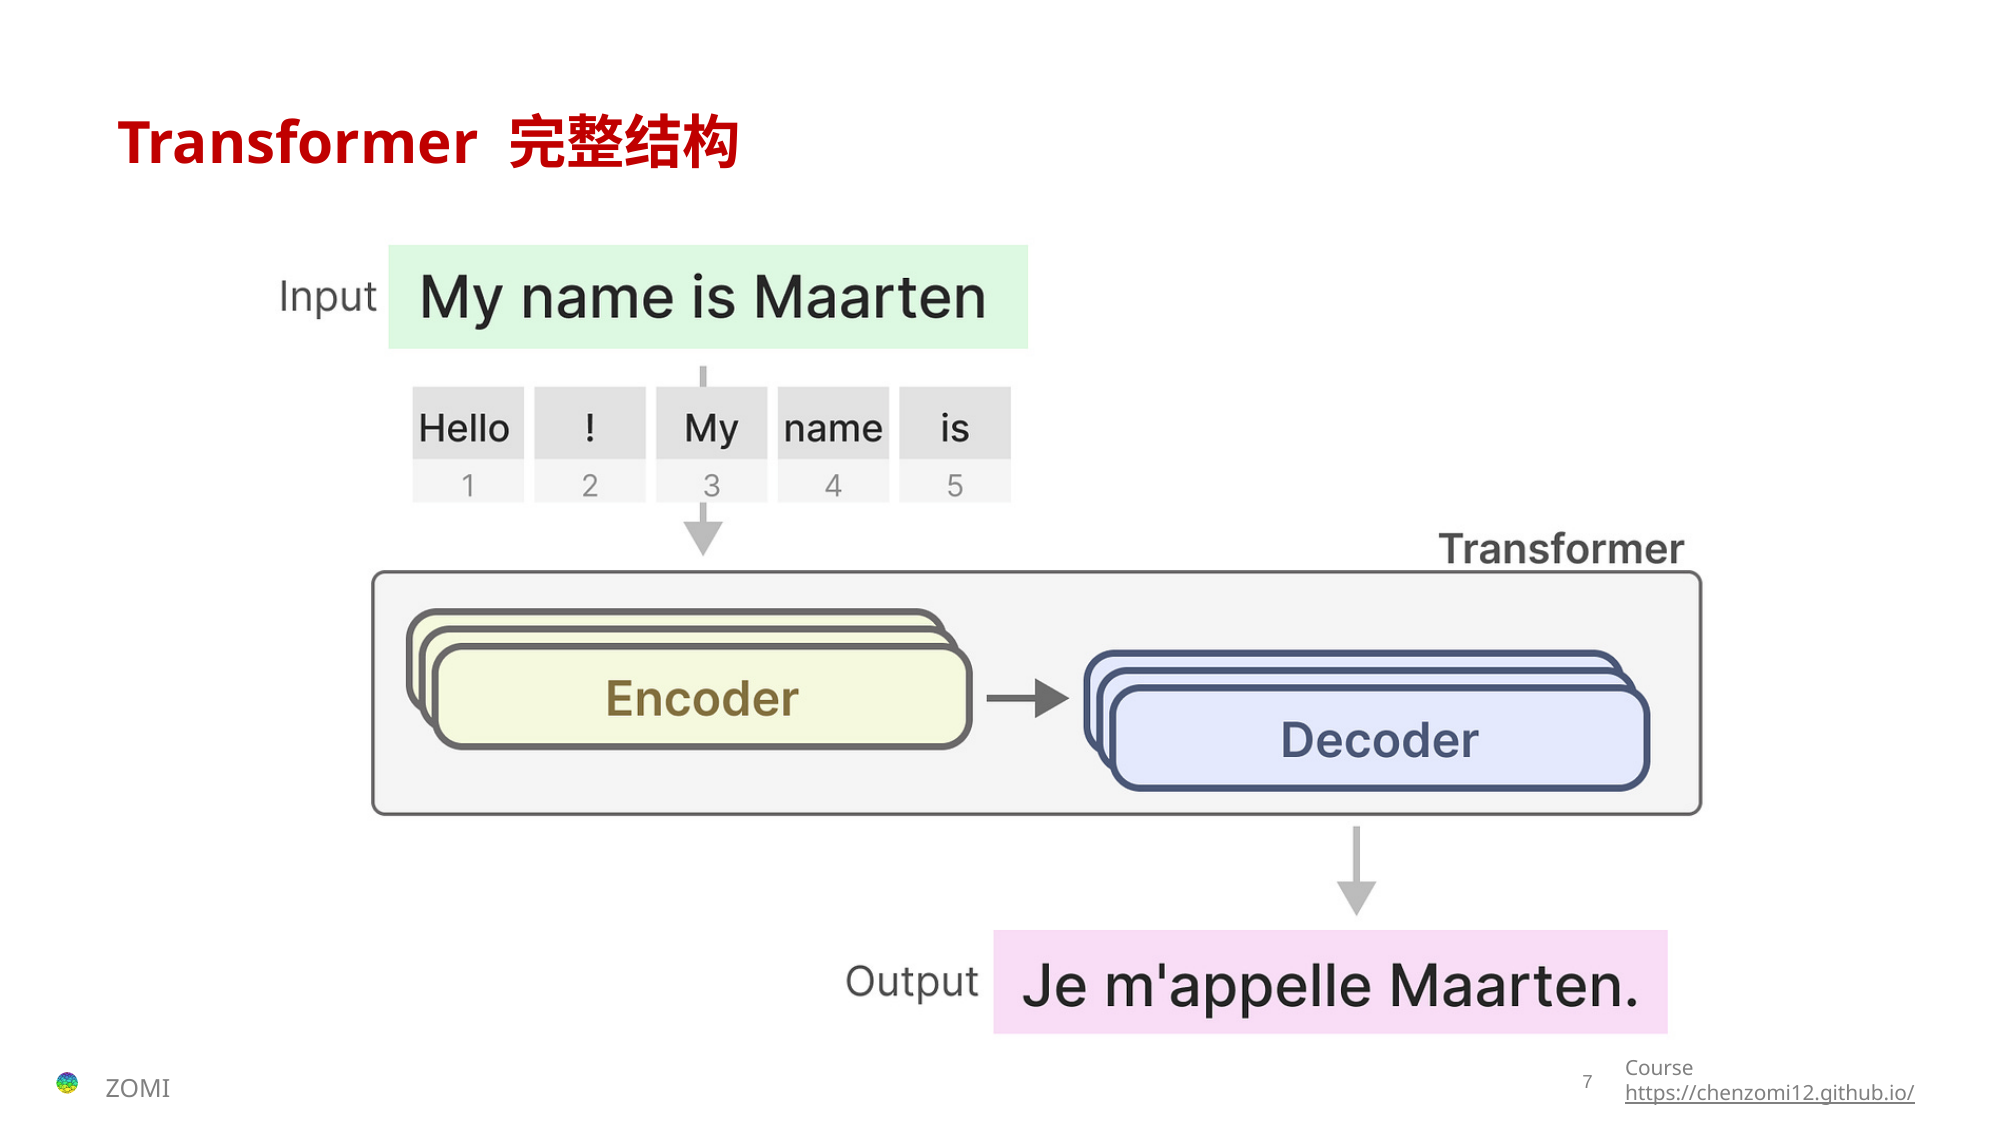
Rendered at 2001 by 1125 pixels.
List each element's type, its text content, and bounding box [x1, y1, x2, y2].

picture [57, 1073, 77, 1093]
title Transformer 完整结构 [102, 91, 1901, 189]
picture [232, 221, 1768, 1045]
